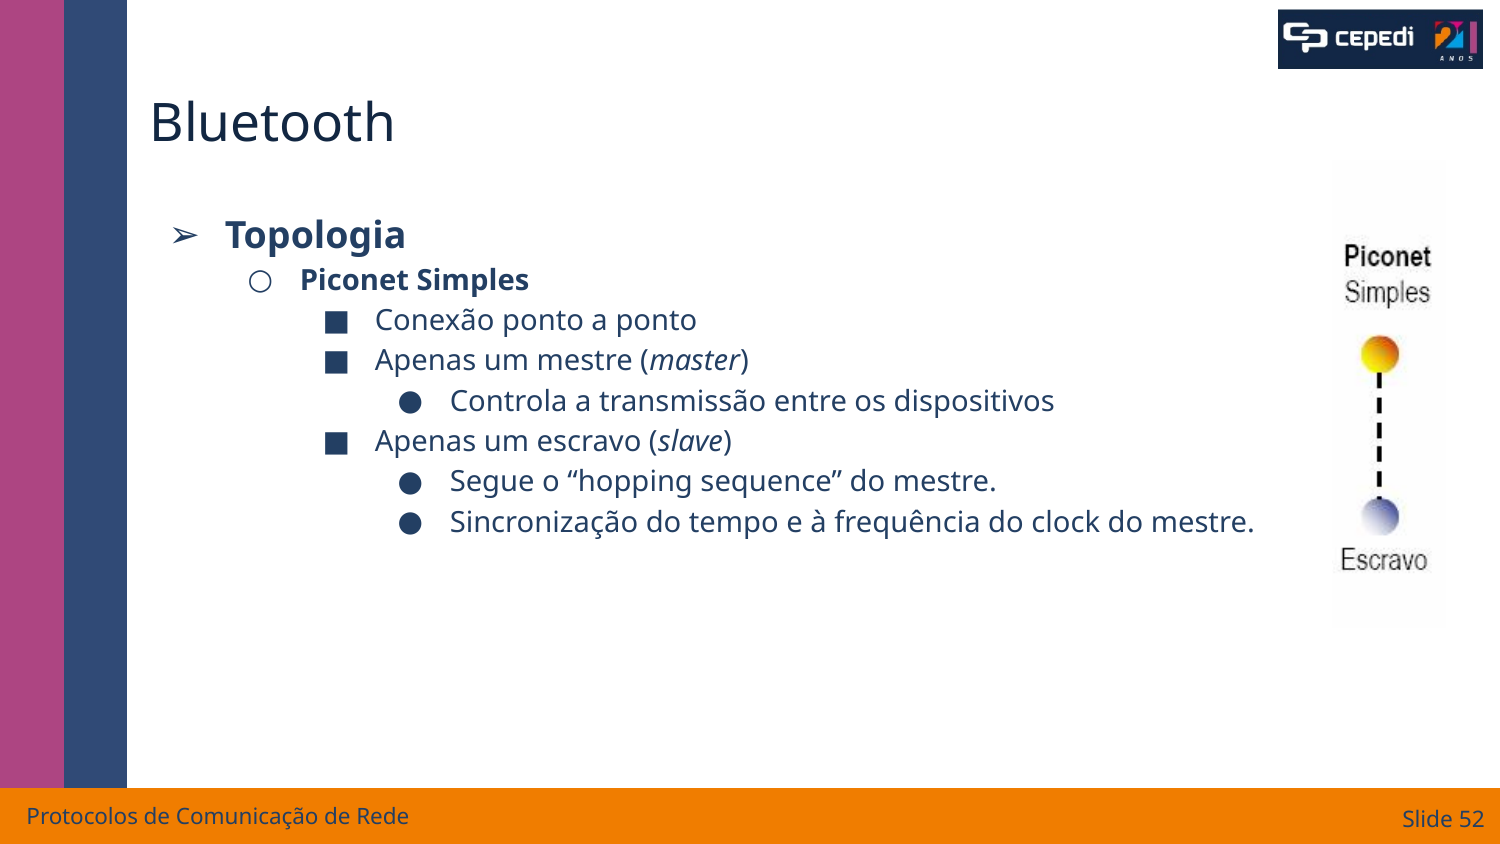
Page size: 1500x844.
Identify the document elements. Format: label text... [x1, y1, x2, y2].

slide_number Slide ‹#› [1277, 789, 1500, 844]
picture [0, 0, 1500, 844]
list Topologia Piconet Simples Conexão ponto a ponto Apenas um mestre (master) Controla a transmissão entre os dispositivos Apenas um escravo (slave) Segue o “hopping sequence” do mestre. Sincronização do tempo e à frequência do clock do mestre. [134, 189, 1339, 750]
title Bluetooth [134, 72, 1339, 167]
subtitle Protocolos de Comunicação de Rede [11, 782, 677, 844]
